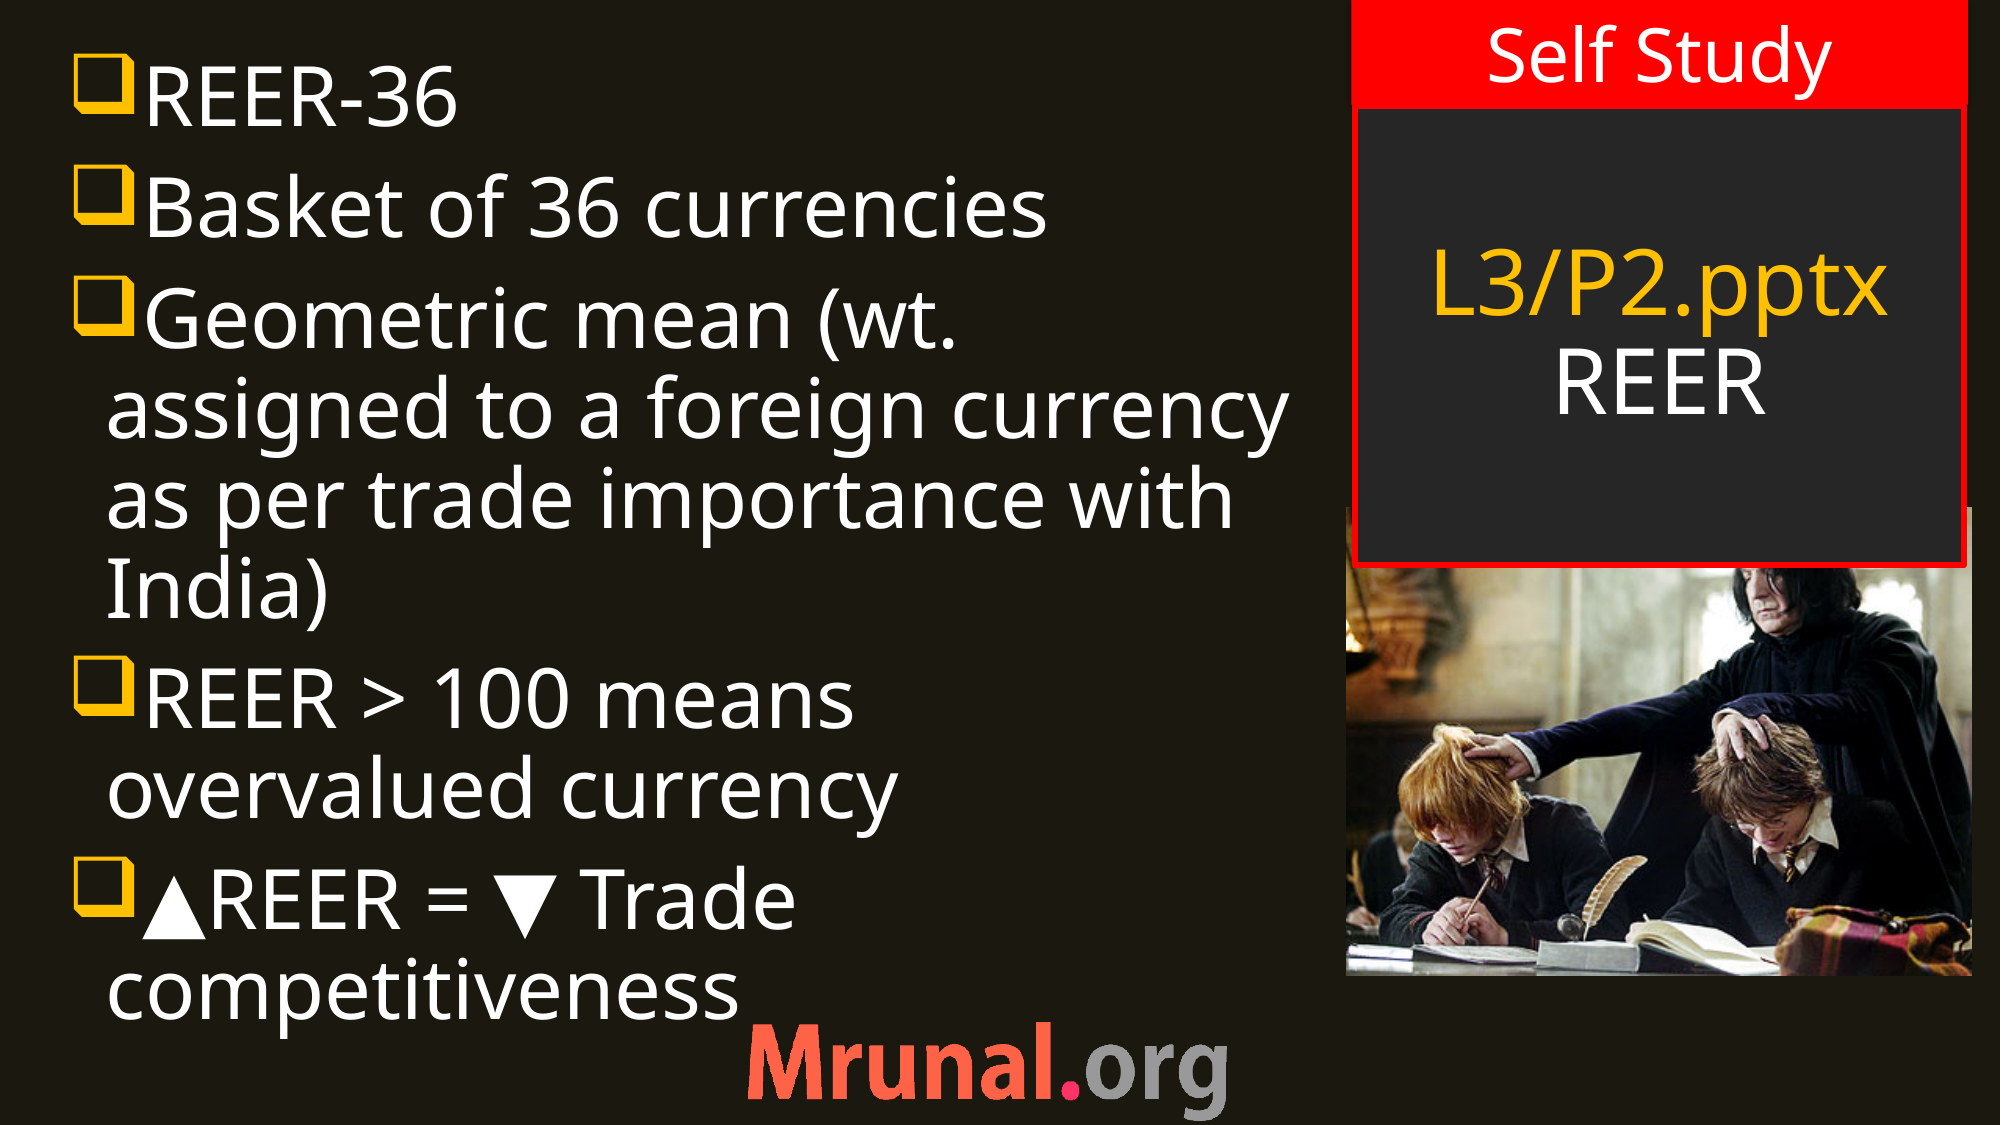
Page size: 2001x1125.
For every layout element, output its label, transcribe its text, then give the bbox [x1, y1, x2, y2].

list REER-36 Basket of 36 currencies Geometric mean (wt. assigned to a foreign currency as per trade importance with India) REER > 100 means overvalued currency ▲REER = ▼ Trade competitiveness [52, 47, 1325, 1014]
picture [741, 1014, 1230, 1125]
title L3/P2.pptx REER [1352, 103, 1967, 568]
picture [1346, 507, 1972, 976]
